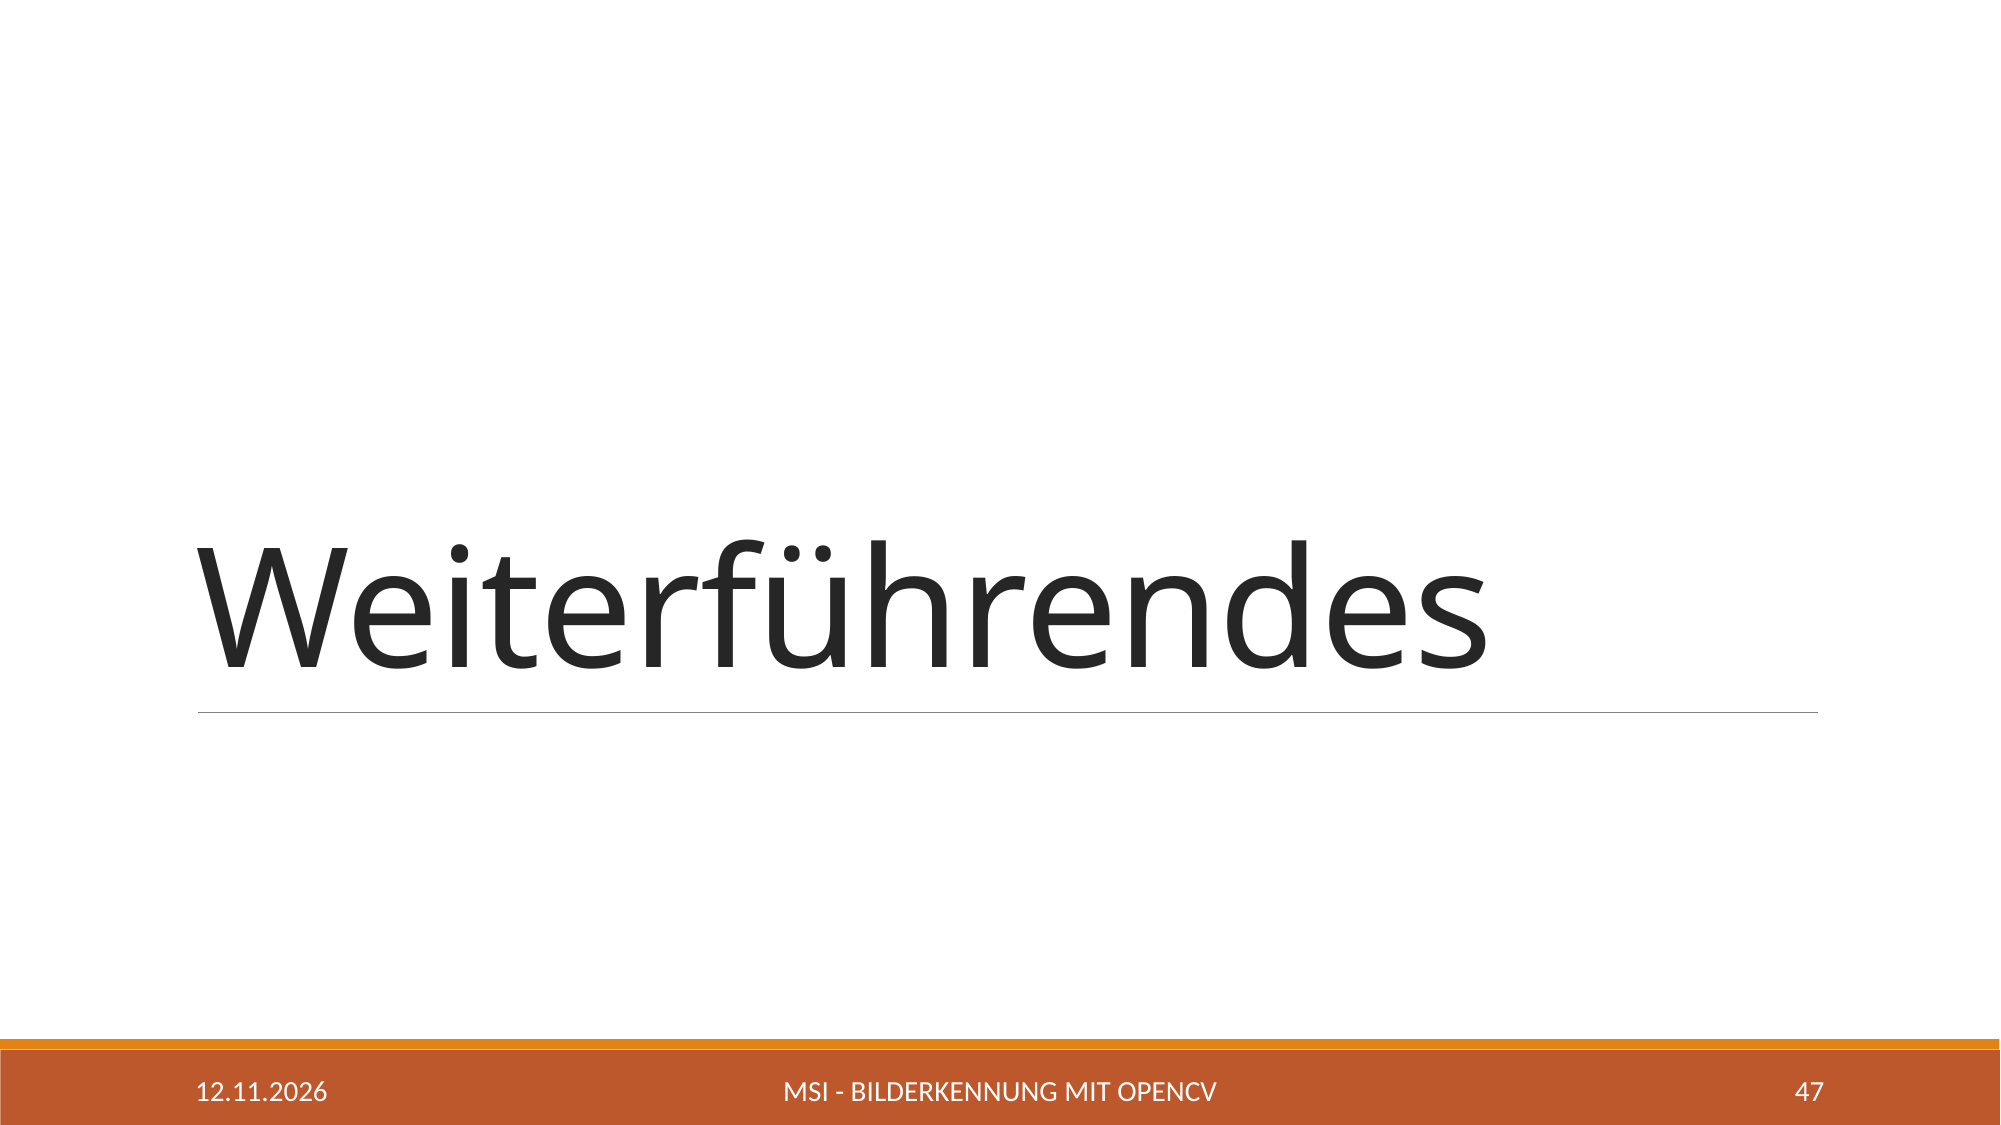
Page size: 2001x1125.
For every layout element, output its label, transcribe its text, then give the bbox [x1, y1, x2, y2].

footer MSI - Bilderkennung mit OpenCV [604, 1059, 1396, 1120]
title Weiterführendes [180, 124, 1830, 710]
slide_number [180, 1059, 586, 1120]
slide_number 47 [1624, 1059, 1840, 1120]
